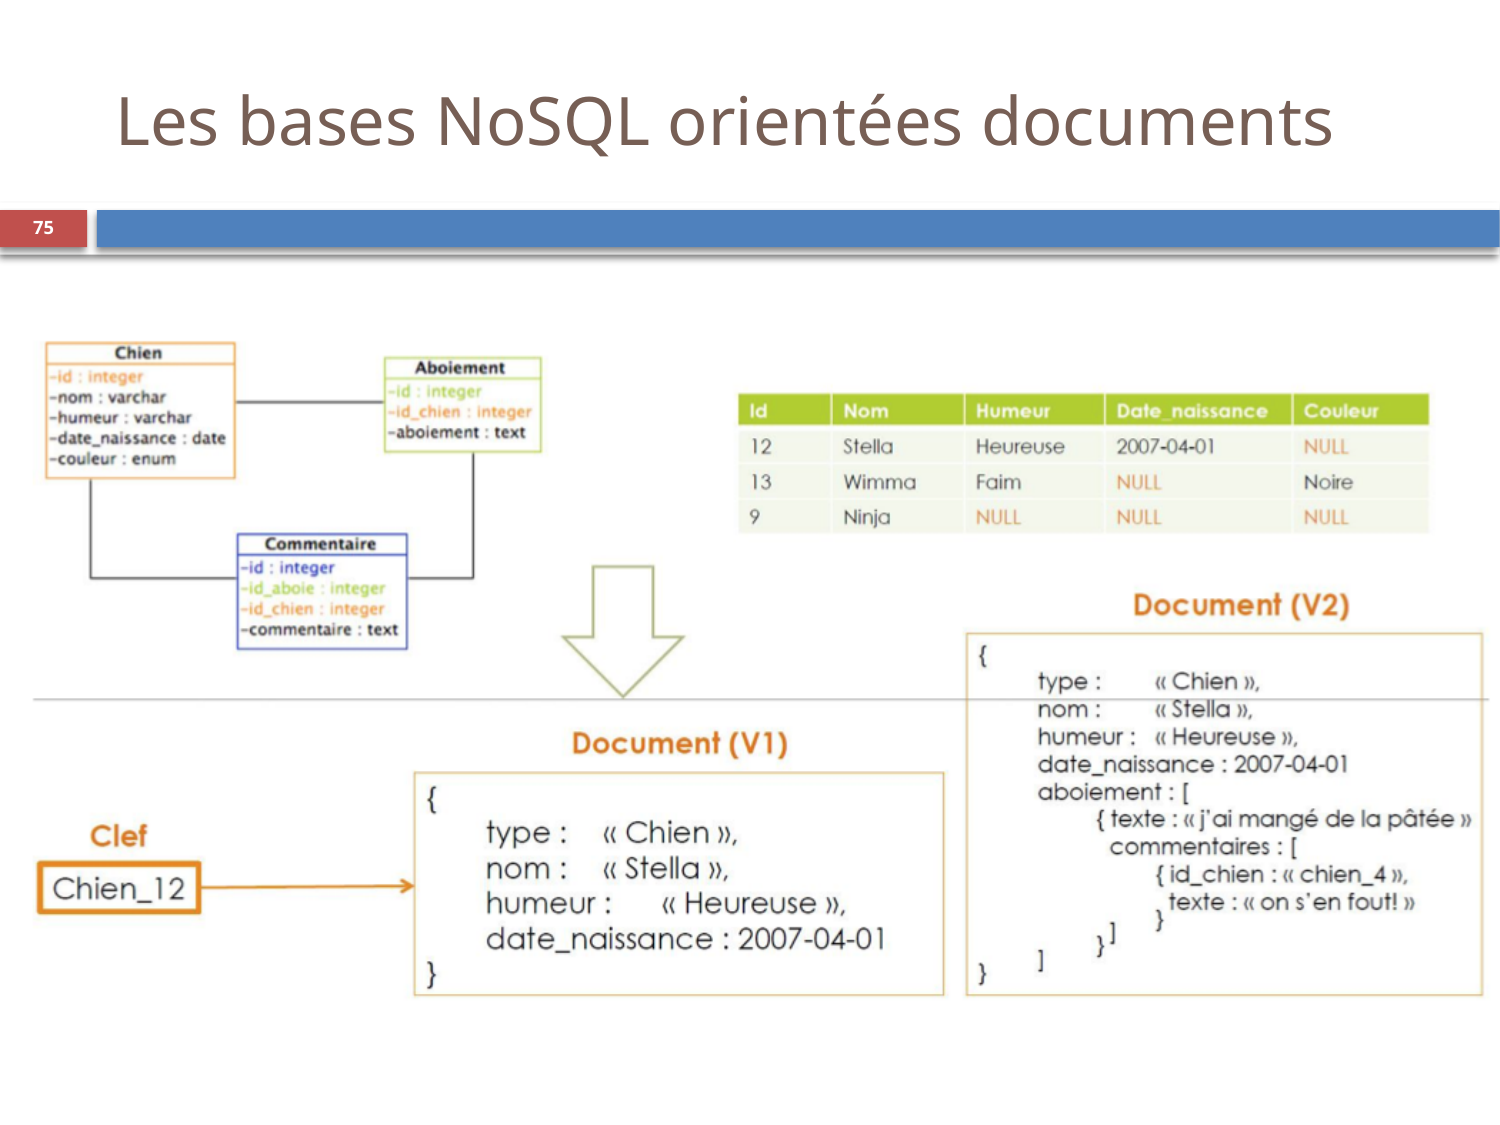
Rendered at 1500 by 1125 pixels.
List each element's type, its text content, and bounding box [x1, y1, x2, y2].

picture [3, 262, 1500, 1088]
text_box Les bases NoSQL orientées documents [100, 37, 1438, 200]
text_box ‹#› [0, 208, 88, 249]
